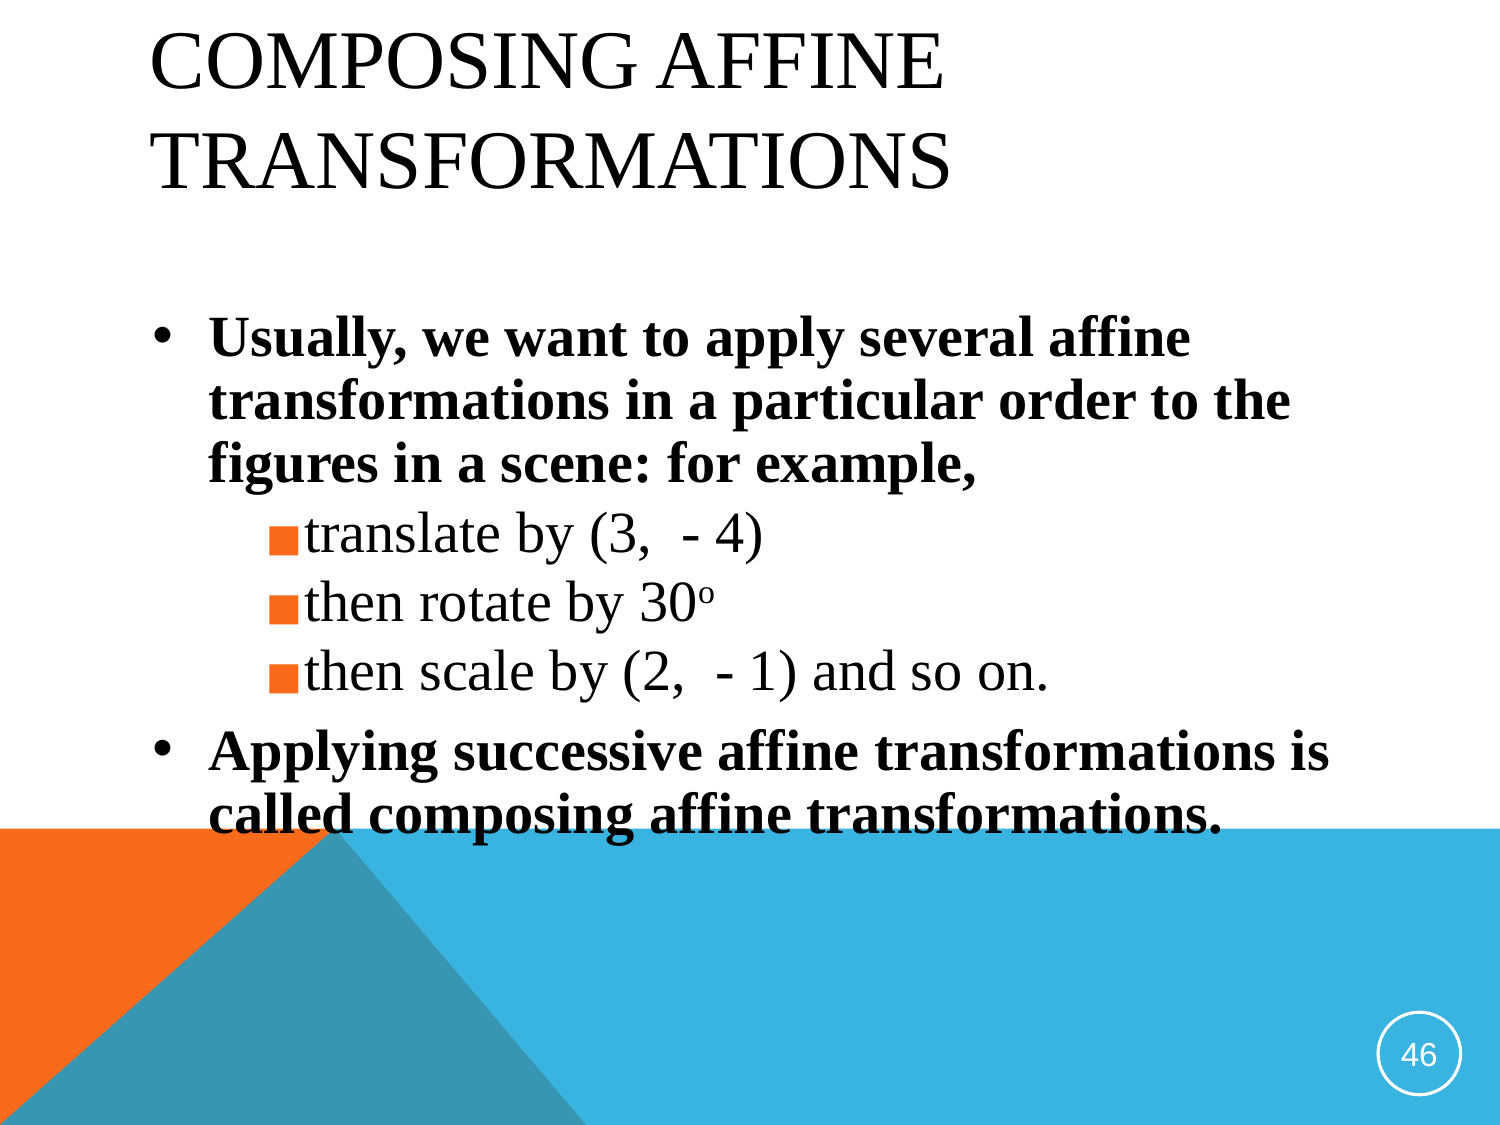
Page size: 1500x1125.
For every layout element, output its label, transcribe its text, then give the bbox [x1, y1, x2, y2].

text_box 46 [1378, 1012, 1461, 1095]
list Usually, we want to apply several affine transformations in a particular order to the figures in a scene: for example, translate by (3, - 4) then rotate by 30o then scale by (2, - 1) and so on. Applying successive affine transformations is called composing affine transformations. [137, 212, 1372, 800]
title COMPOSING AFFINE TRANSFORMATIONS [134, 59, 1369, 150]
